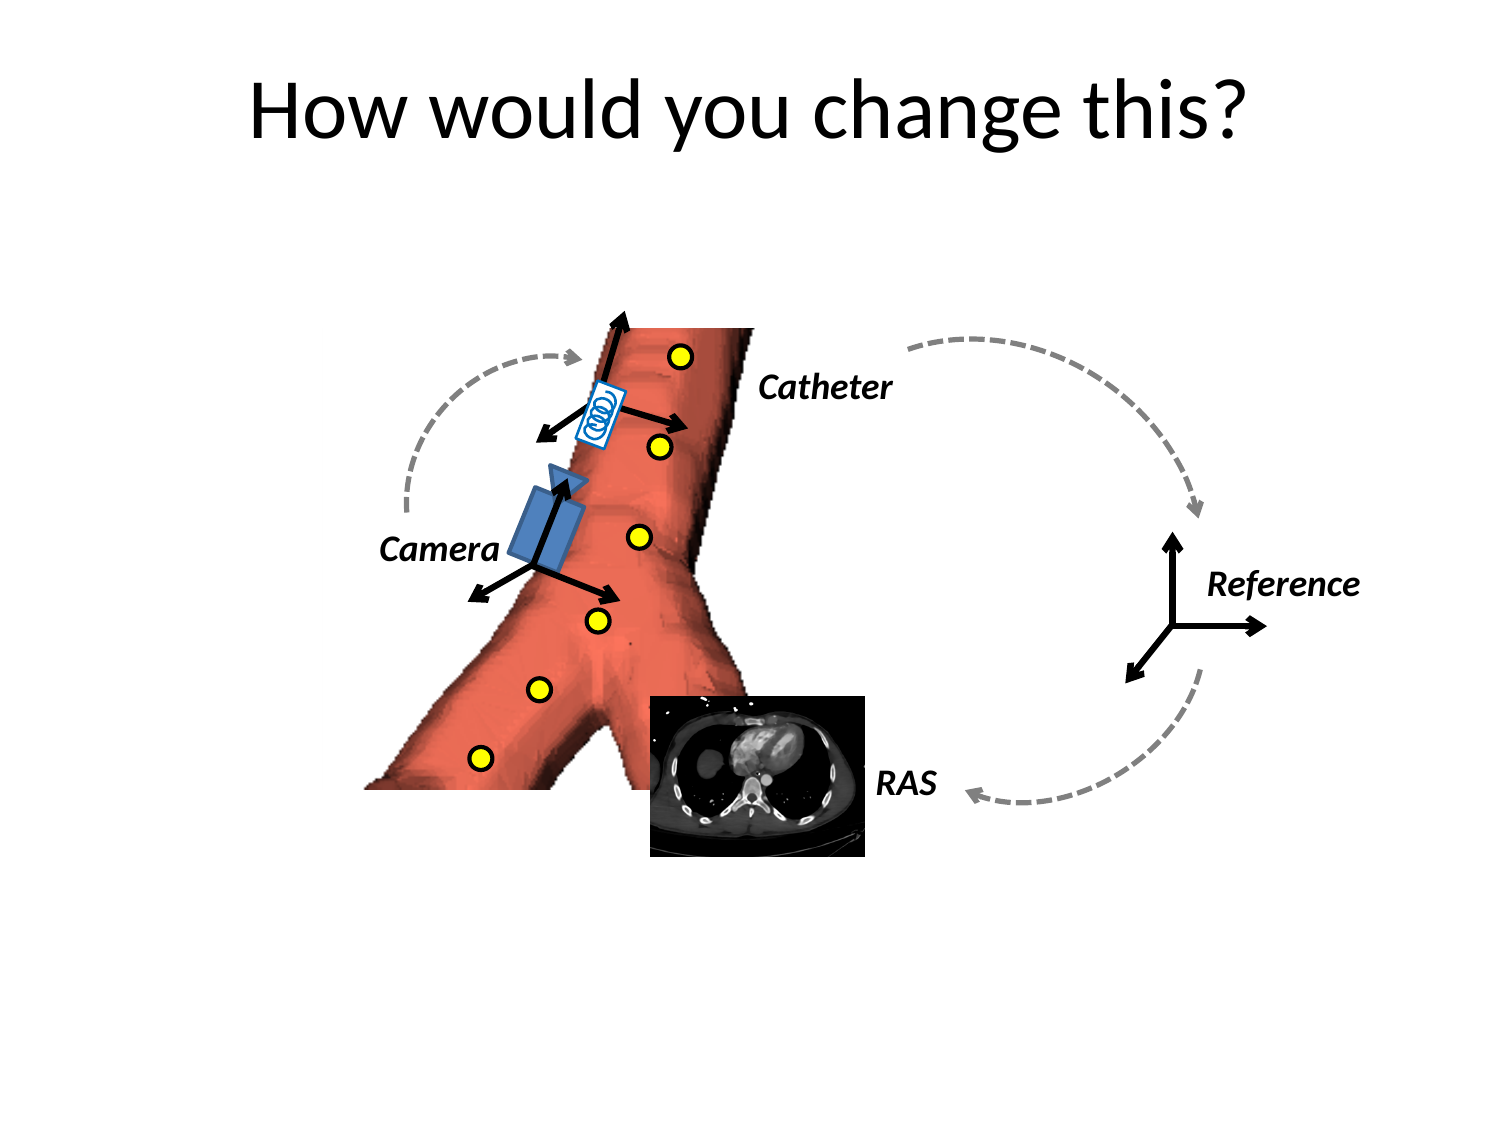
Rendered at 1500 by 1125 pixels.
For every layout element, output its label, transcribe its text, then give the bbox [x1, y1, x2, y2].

text_box RAS [869, 750, 952, 810]
text_box Catheter [818, 355, 909, 415]
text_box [554, 314, 697, 467]
title How would you change this? [75, 45, 1425, 164]
text_box [964, 673, 1194, 804]
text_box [569, 399, 632, 431]
text_box [907, 338, 1203, 523]
picture [321, 328, 865, 857]
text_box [1124, 531, 1268, 684]
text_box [490, 481, 633, 634]
text_box Reference [1271, 551, 1376, 612]
